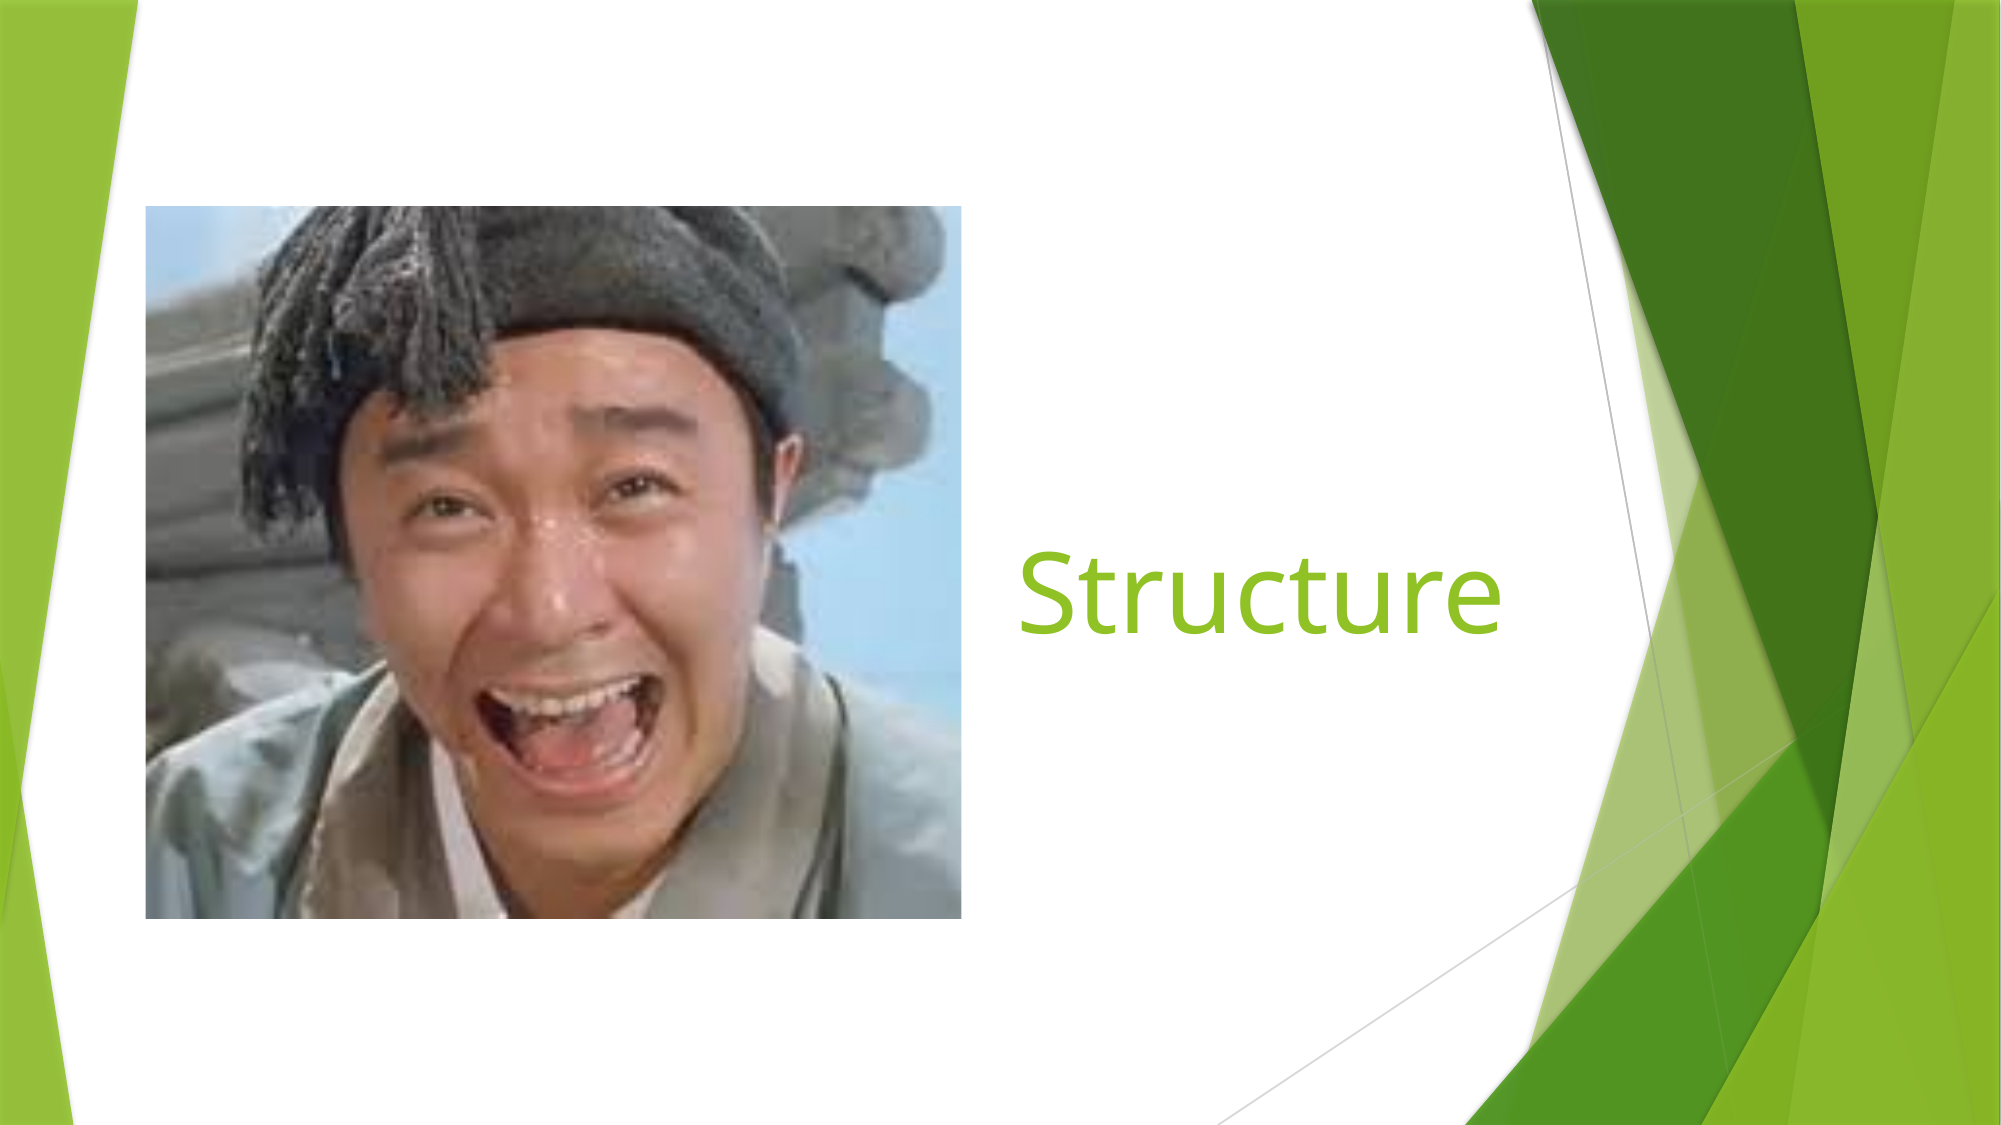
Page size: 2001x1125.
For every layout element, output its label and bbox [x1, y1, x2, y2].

list [145, 206, 962, 919]
text_box [0, 0, 2000, 1125]
